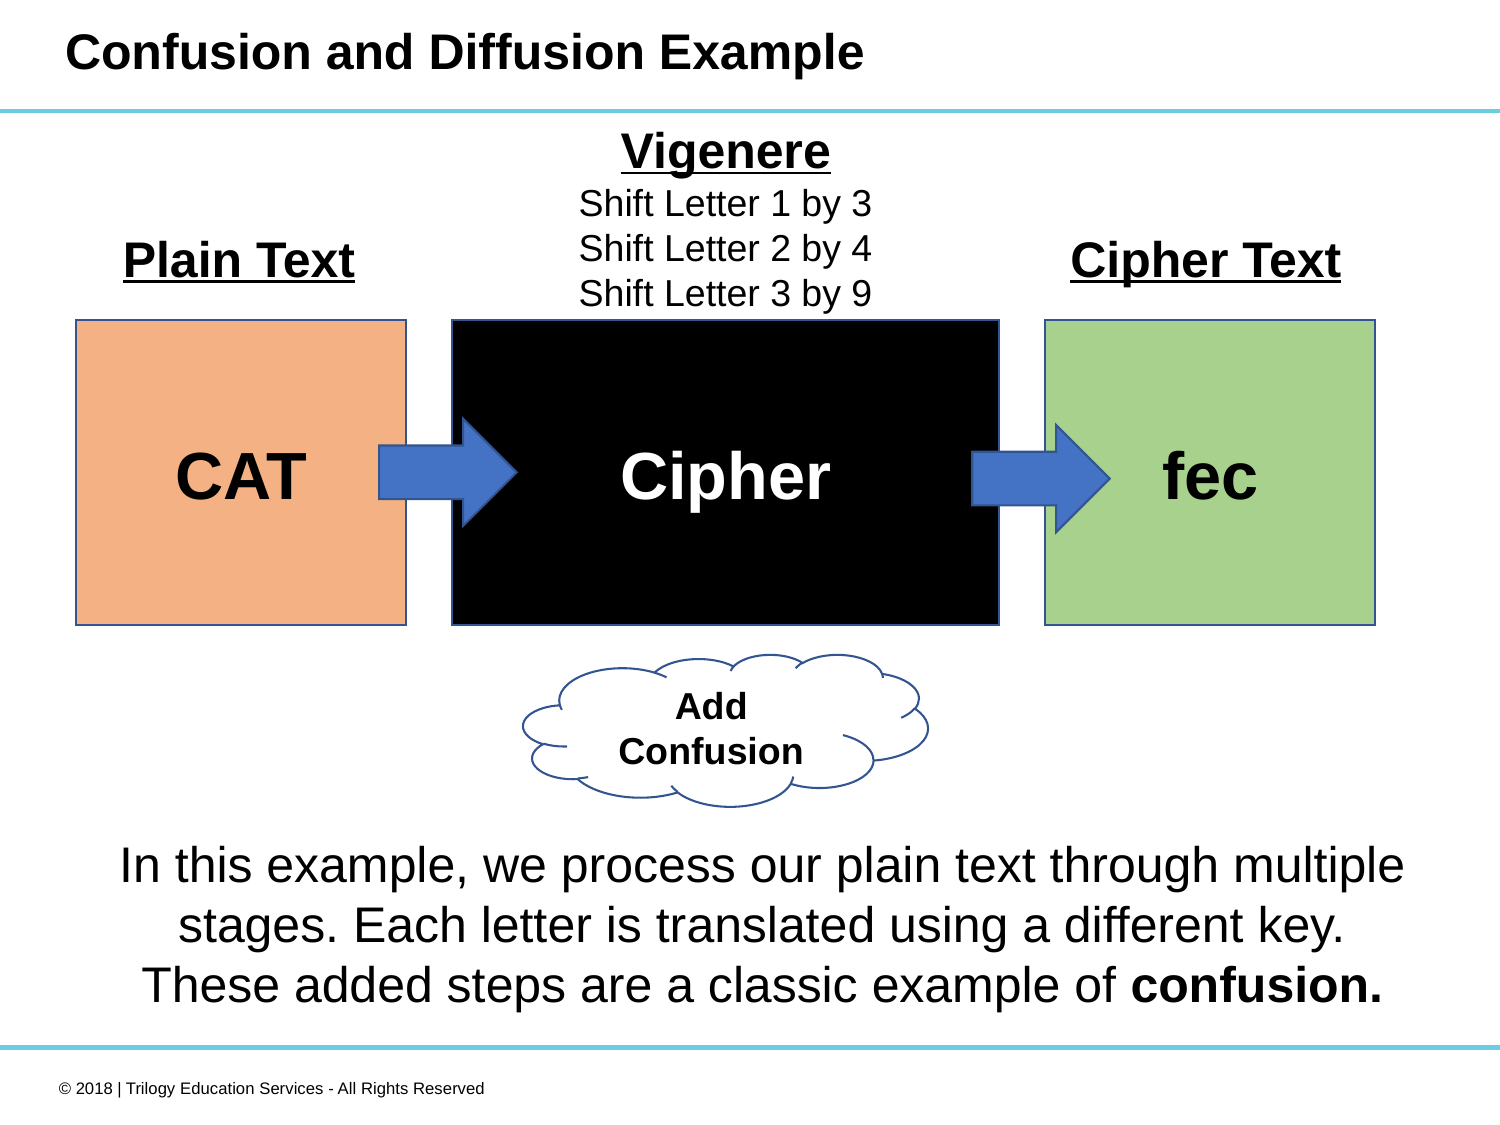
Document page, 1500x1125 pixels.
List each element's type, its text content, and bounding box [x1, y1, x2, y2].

text_box CAT [75, 319, 407, 626]
text_box Cipher [451, 333, 1000, 626]
title Confusion and Diffusion Example [50, 0, 1475, 108]
text_box Cipher Text [1040, 174, 1372, 340]
text_box [378, 416, 519, 529]
text_box In this example, we process our plain text through multiple stages. Each letter is translated using a different key. These added steps are a classic example of confusion. [99, 824, 1425, 1020]
text_box [971, 422, 1112, 535]
text_box Plain Text [73, 174, 405, 340]
text_box Add Confusion [521, 653, 930, 808]
text_box fec [1044, 319, 1376, 626]
text_box Vigenere Shift Letter 1 by 3 Shift Letter 2 by 4 Shift Letter 3 by 9 [451, 99, 1000, 333]
